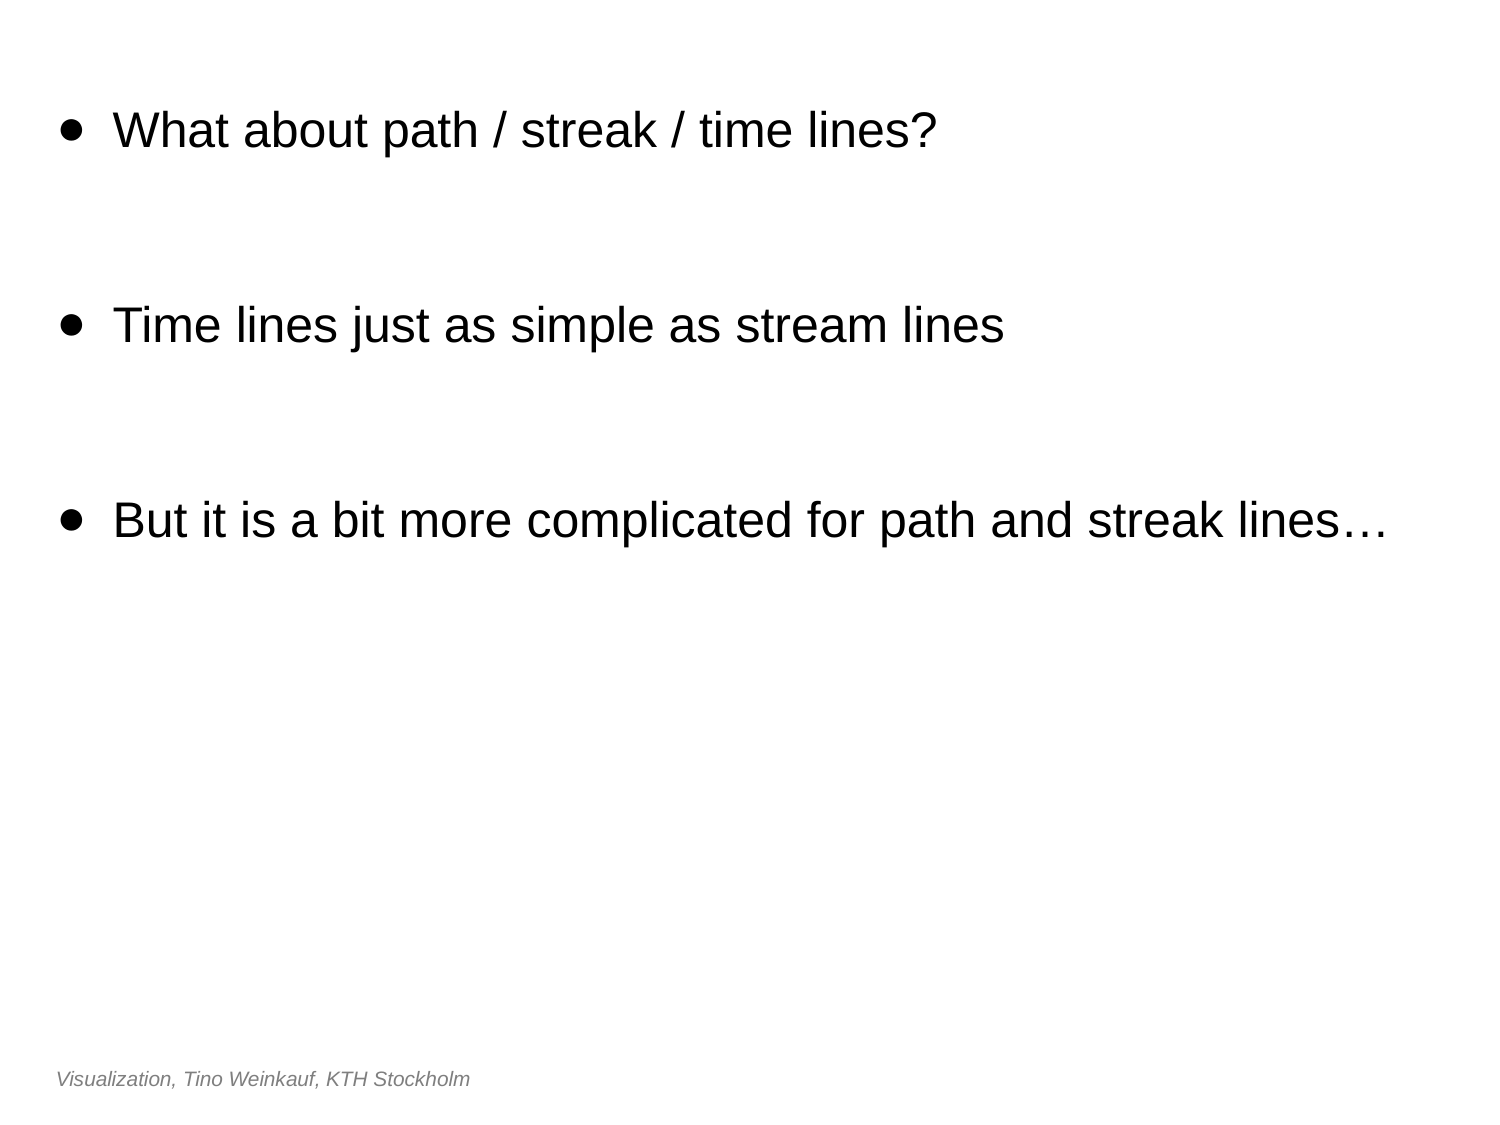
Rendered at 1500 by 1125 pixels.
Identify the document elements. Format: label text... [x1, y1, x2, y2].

list What about path / streak / time lines? Time lines just as simple as stream lines But it is a bit more complicated for path and streak lines… [40, 89, 1460, 1036]
